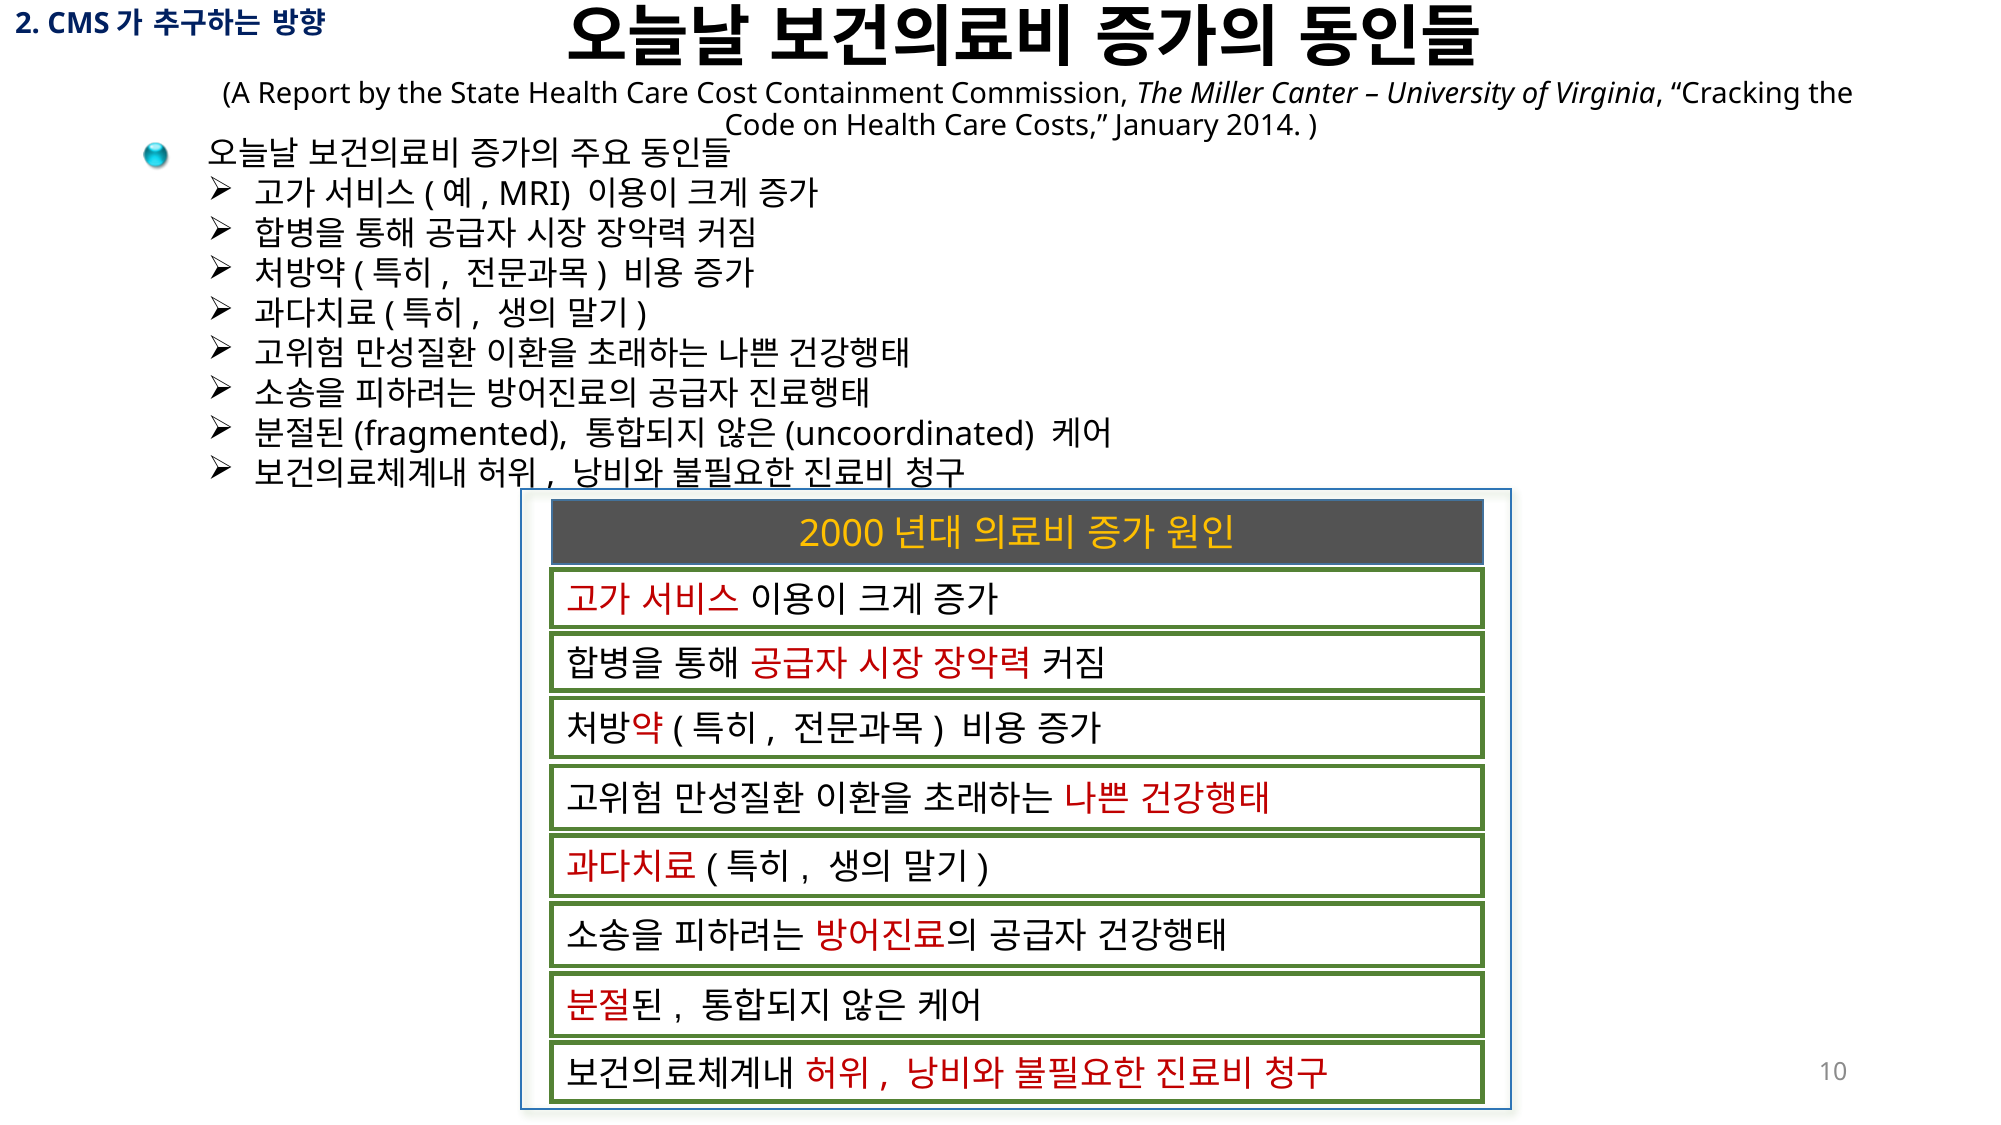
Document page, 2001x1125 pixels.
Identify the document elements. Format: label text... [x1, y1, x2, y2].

text_box 오늘날 보건의료비 증가의 주요 동인들 고가 서비스(예, MRI) 이용이 크게 증가 합병을 통해 공급자 시장 장악력 커짐 처방약(특히, 전문과목) 비용 증가 과다치료(특히, 생의 말기) 고위험 만성질환 이환을 초래하는 나쁜 건강행태 소송을 피하려는 방어진료의 공급자 진료행태 분절된(fragmented), 통합되지 않은(uncoordinated) 케어 보건의료체계내 허위, 낭비와 불필요한 진료비 청구 [192, 132, 1965, 492]
picture [143, 141, 171, 171]
slide_number 10 [1412, 1042, 1863, 1103]
text_box [520, 488, 1512, 1110]
footer 2. CMS가 추구하는 방향 [0, 5, 403, 39]
text_box 보건의료체계내 허위, 낭비와 불필요한 진료비 청구 [551, 1041, 1484, 1103]
title 오늘날 보건의료비 증가의 동인들 (A Report by the State Health Care Cost Containment Commission, The Miller Canter – University of Virginia, “Cracking the Code on Health Care Costs,” January 2014. ) [143, 6, 1907, 139]
